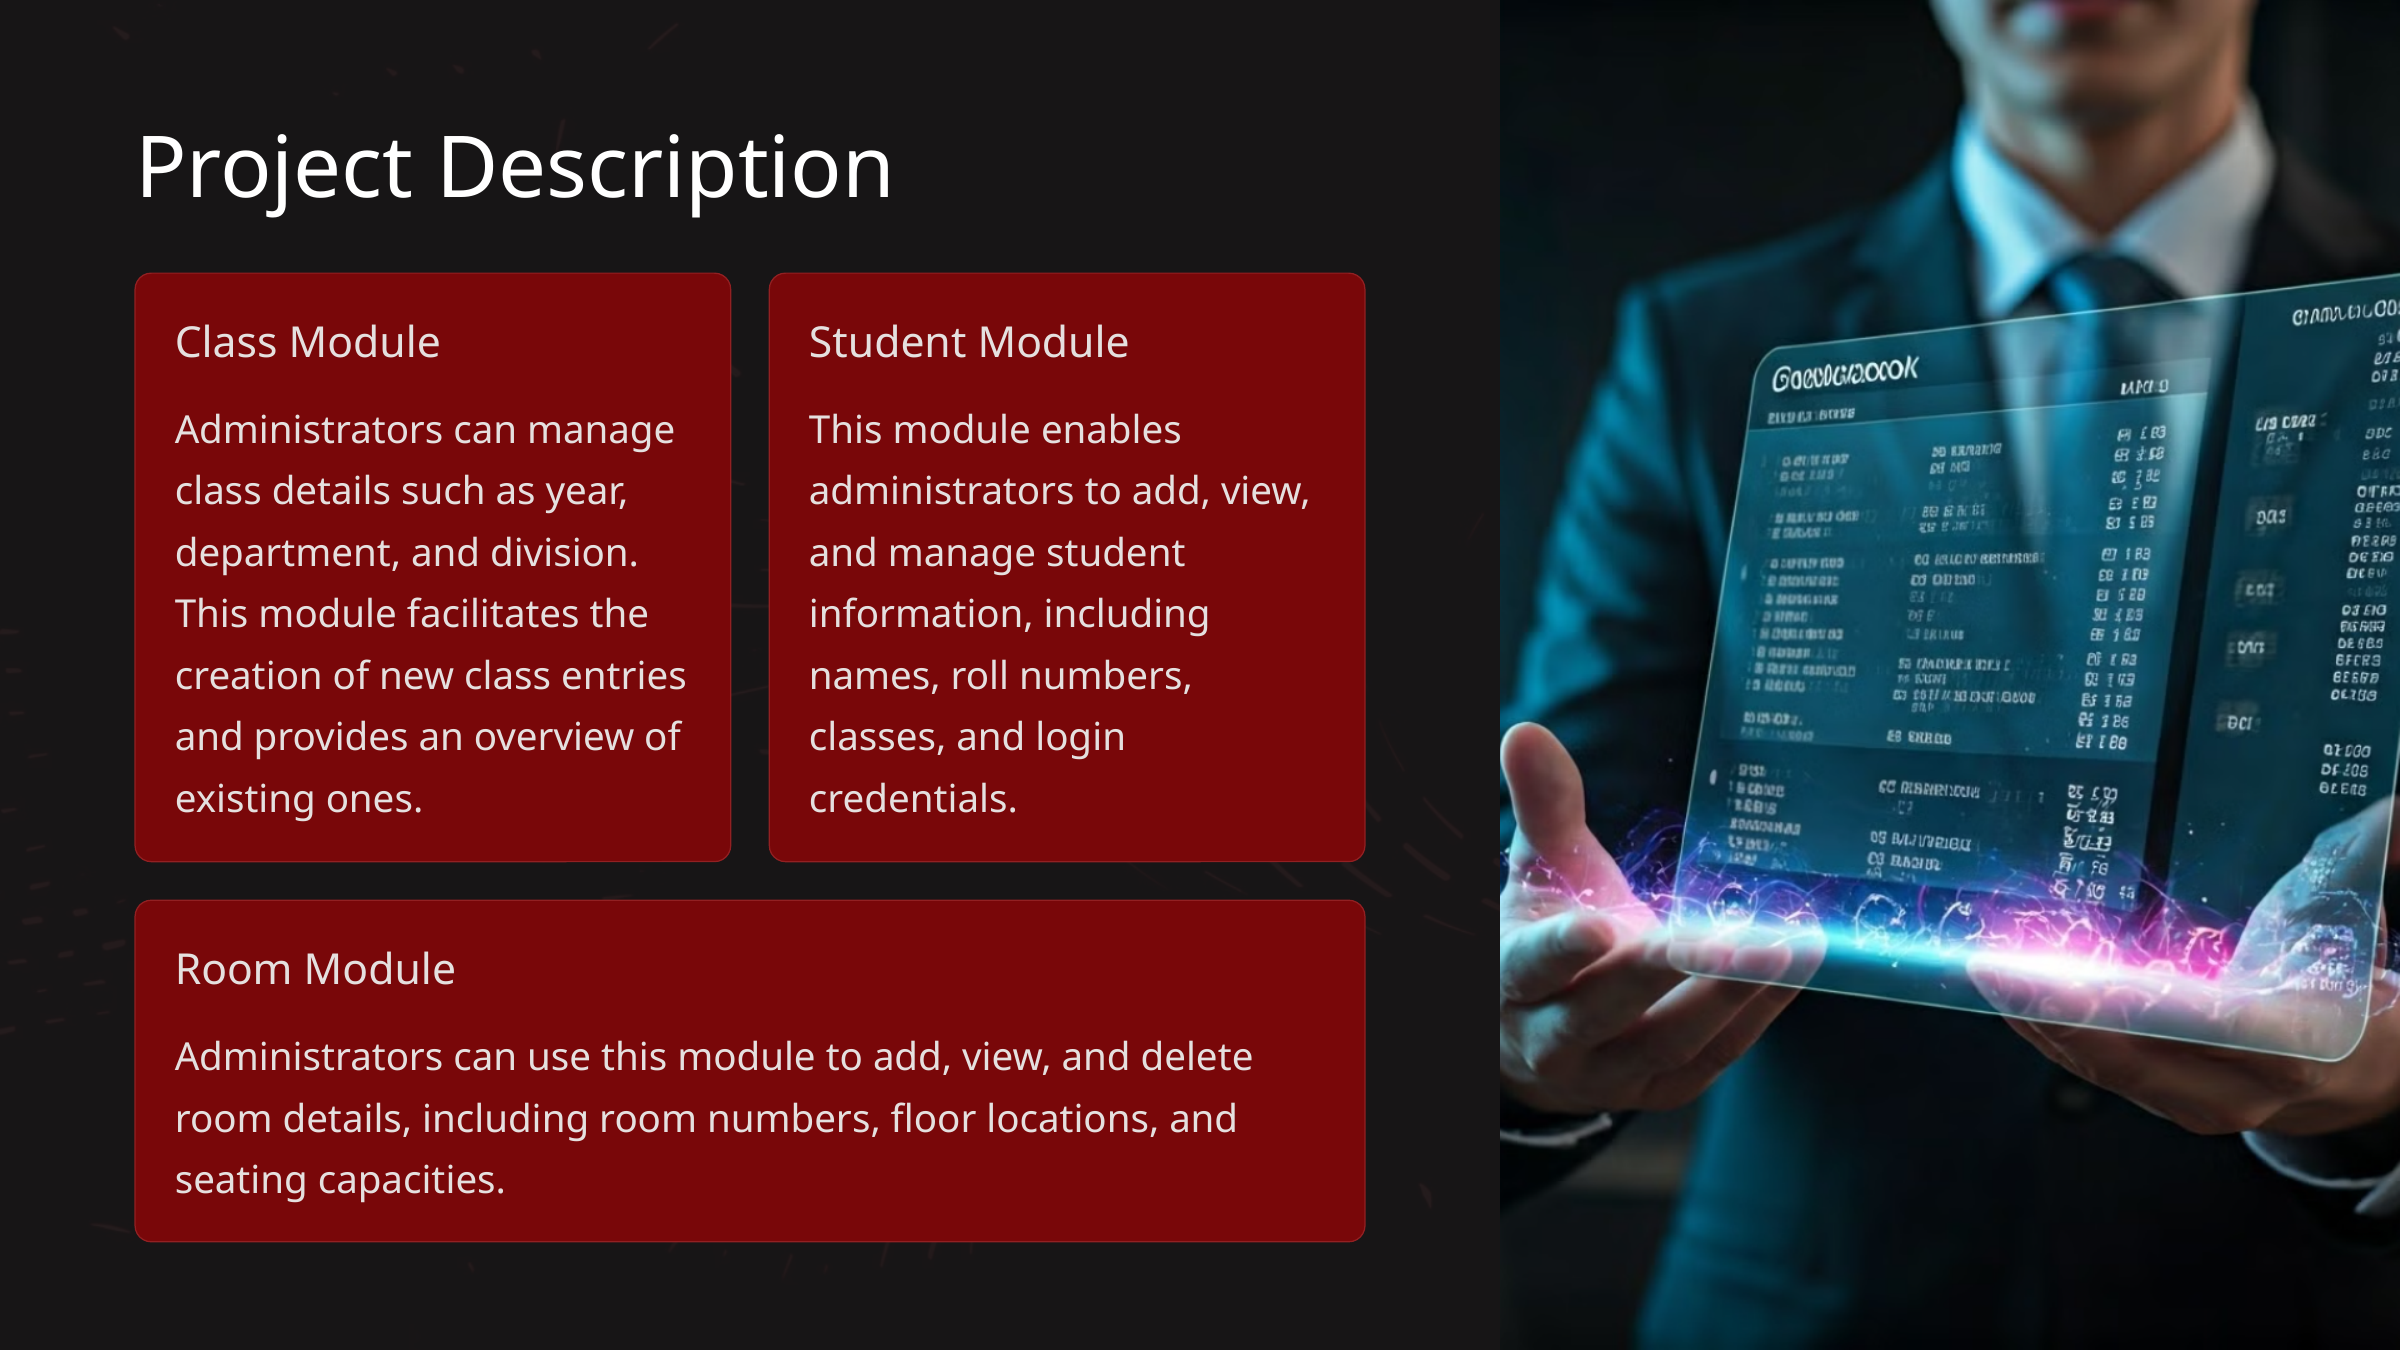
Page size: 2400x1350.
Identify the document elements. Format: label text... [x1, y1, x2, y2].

text_box [135, 900, 1366, 1242]
text_box Project Description [135, 108, 1169, 216]
text_box [135, 273, 731, 862]
text_box [769, 273, 1366, 862]
text_box Administrators can manage class details such as year, department, and division. This module facilitates the creation of new class entries and provides an overview of existing ones. [174, 389, 691, 822]
picture [1499, 0, 2400, 1350]
text_box This module enables administrators to add, view, and manage student information, including names, roll numbers, classes, and login credentials. [809, 389, 1326, 761]
text_box Administrators can use this module to add, view, and delete room details, including room numbers, floor locations, and seating capacities. [174, 1016, 1326, 1202]
text_box Student Module [809, 312, 1238, 367]
text_box Room Module [174, 940, 604, 994]
text_box Class Module [174, 312, 604, 367]
picture [1675, 471, 1680, 480]
